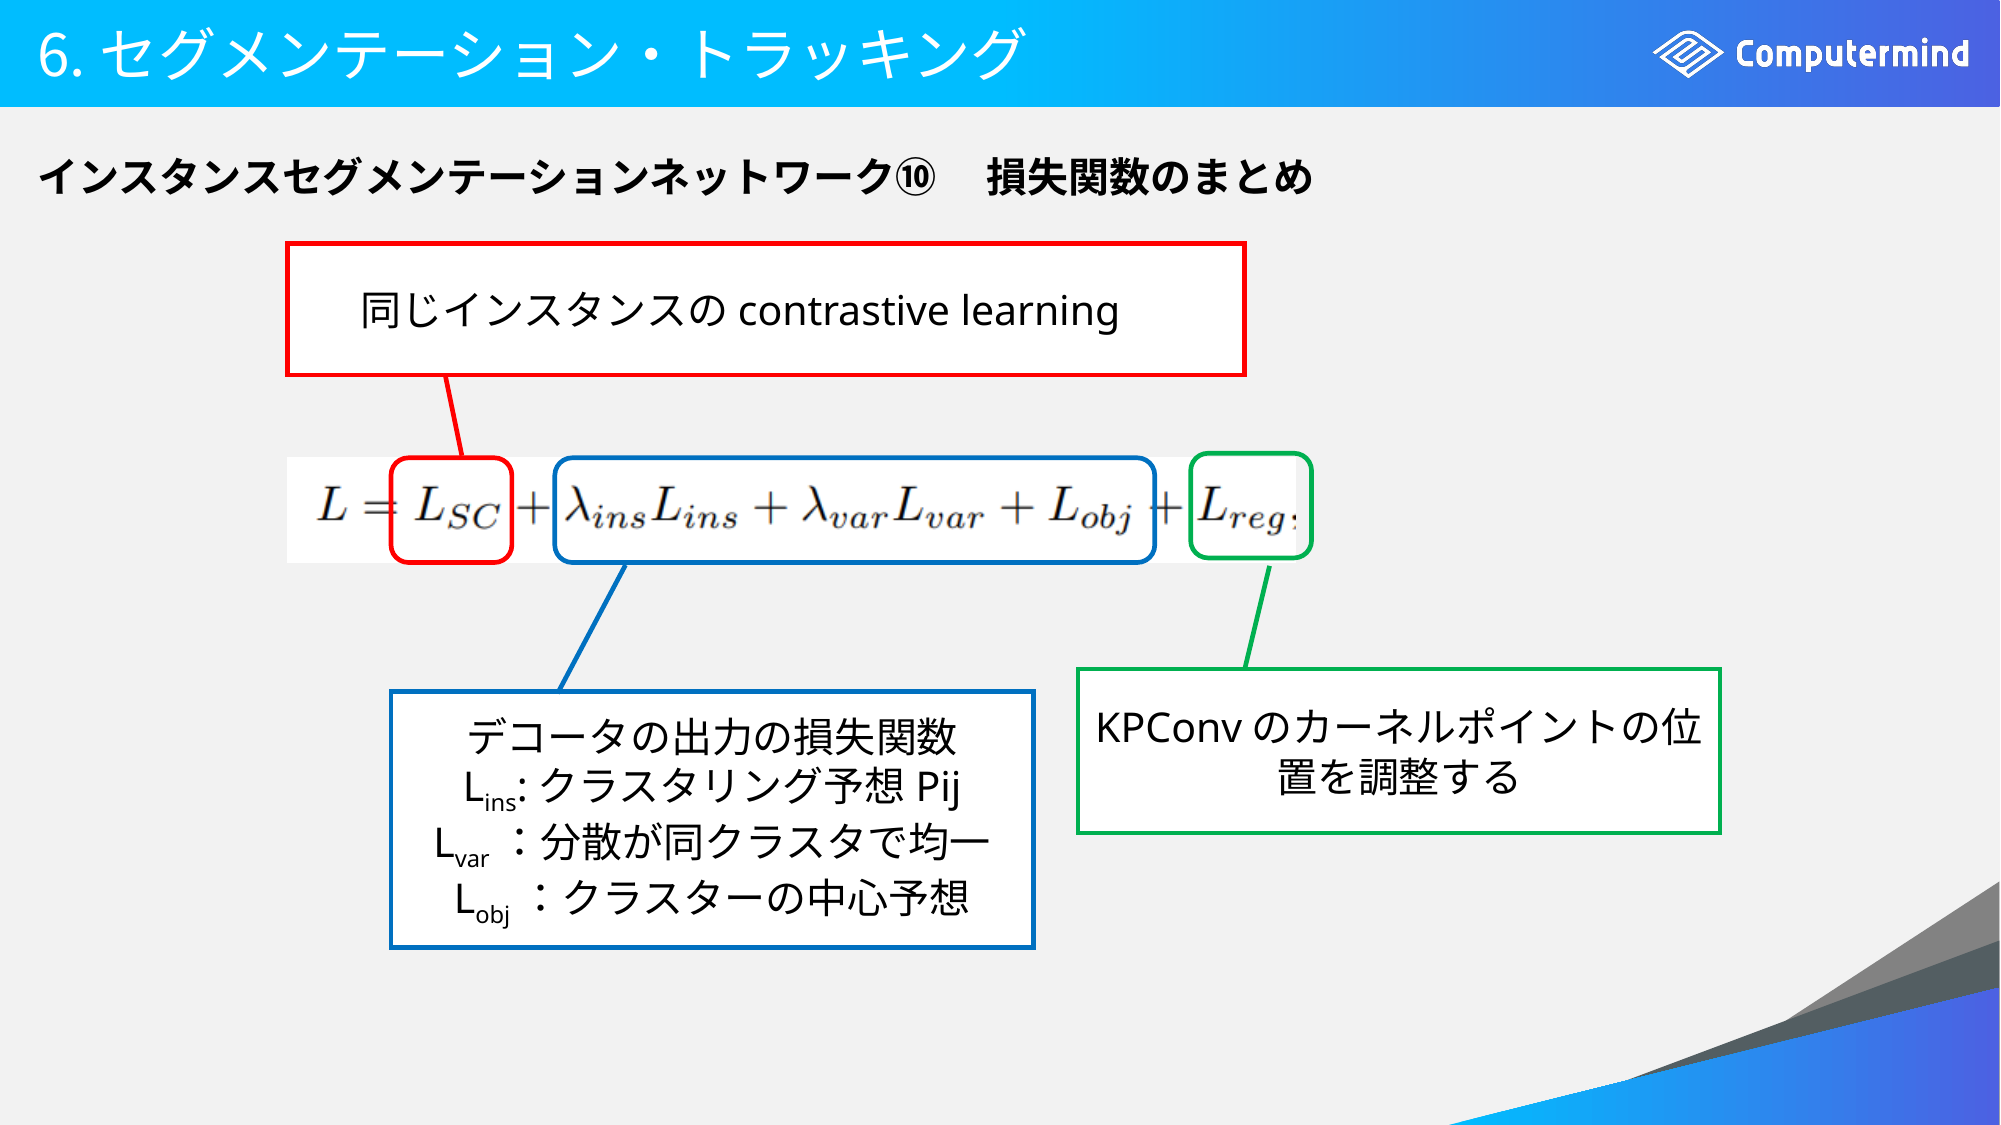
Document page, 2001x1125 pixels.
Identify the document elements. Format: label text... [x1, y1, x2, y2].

text_box [1195, 452, 1313, 559]
picture [287, 457, 1296, 563]
text_box 同じインスタンスのcontrastive learning [287, 243, 1245, 456]
text_box インスタンスセグメンテーションネットワーク⑩ 損失関数のまとめ [22, 144, 2000, 258]
text_box デコータの出力の損失関数 Lins:クラスタリング予想Pij Lvar：分散が同クラスタで均一 Lobj：クラスターの中心予想 [390, 564, 1034, 949]
picture [1652, 26, 1970, 79]
text_box KPConvのカーネルポイントの位置を調整する [1077, 565, 1721, 834]
title 6.セグメンテーション・トラッキング [22, 0, 1626, 107]
